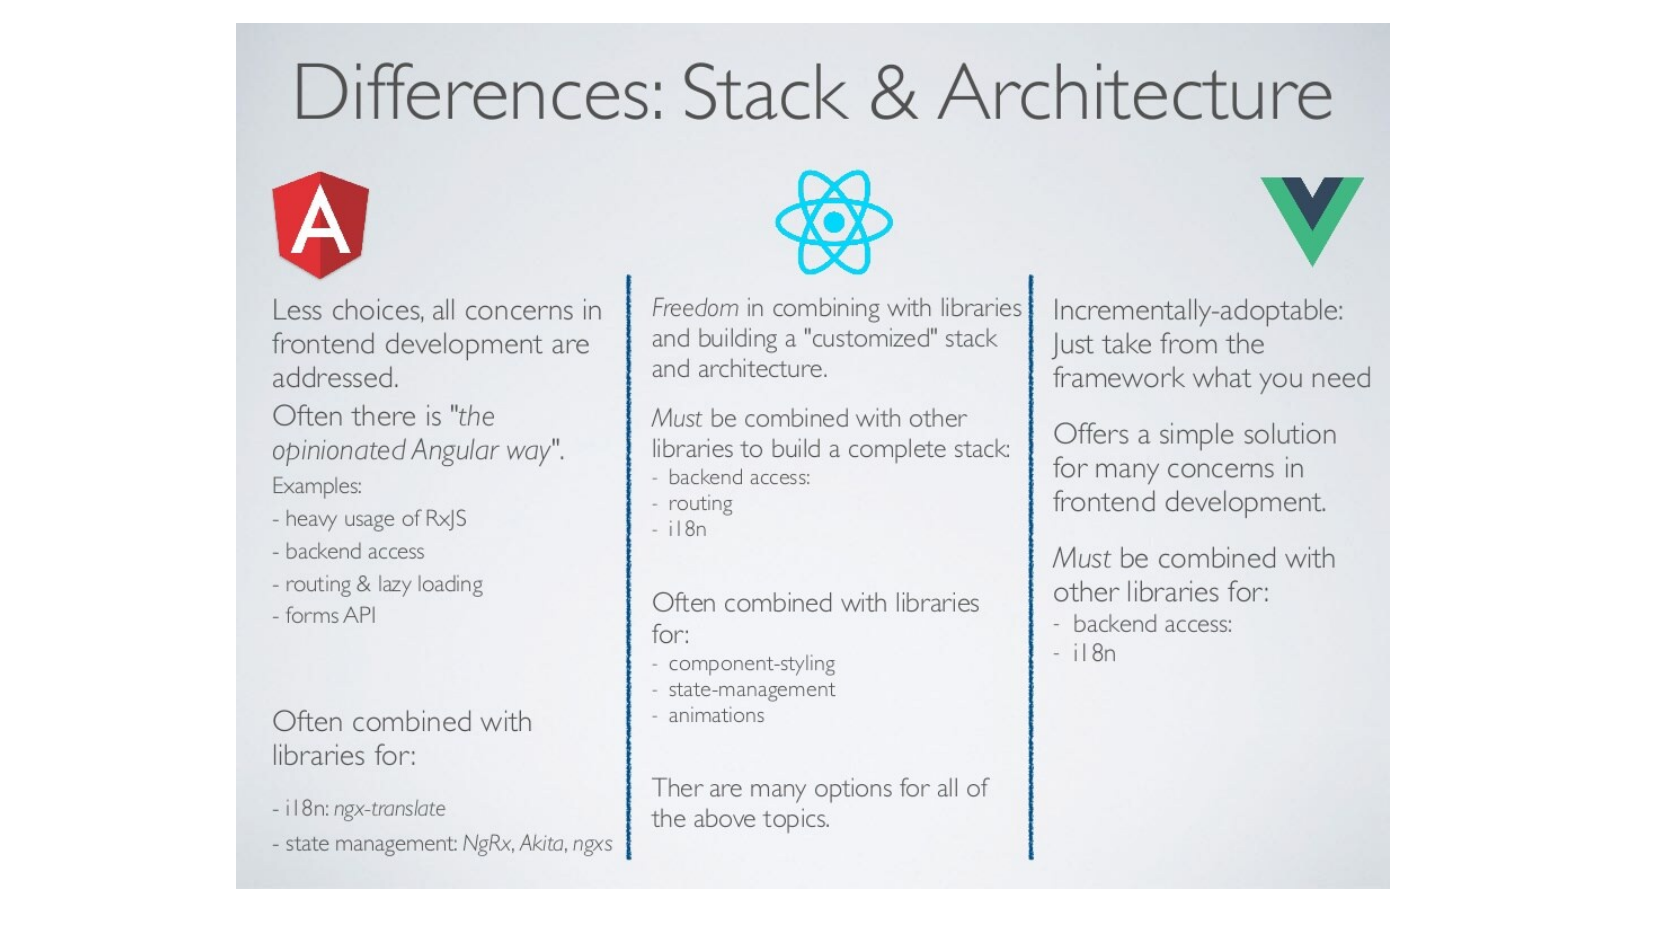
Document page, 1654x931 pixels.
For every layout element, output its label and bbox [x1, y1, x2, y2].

picture [235, 23, 1390, 889]
